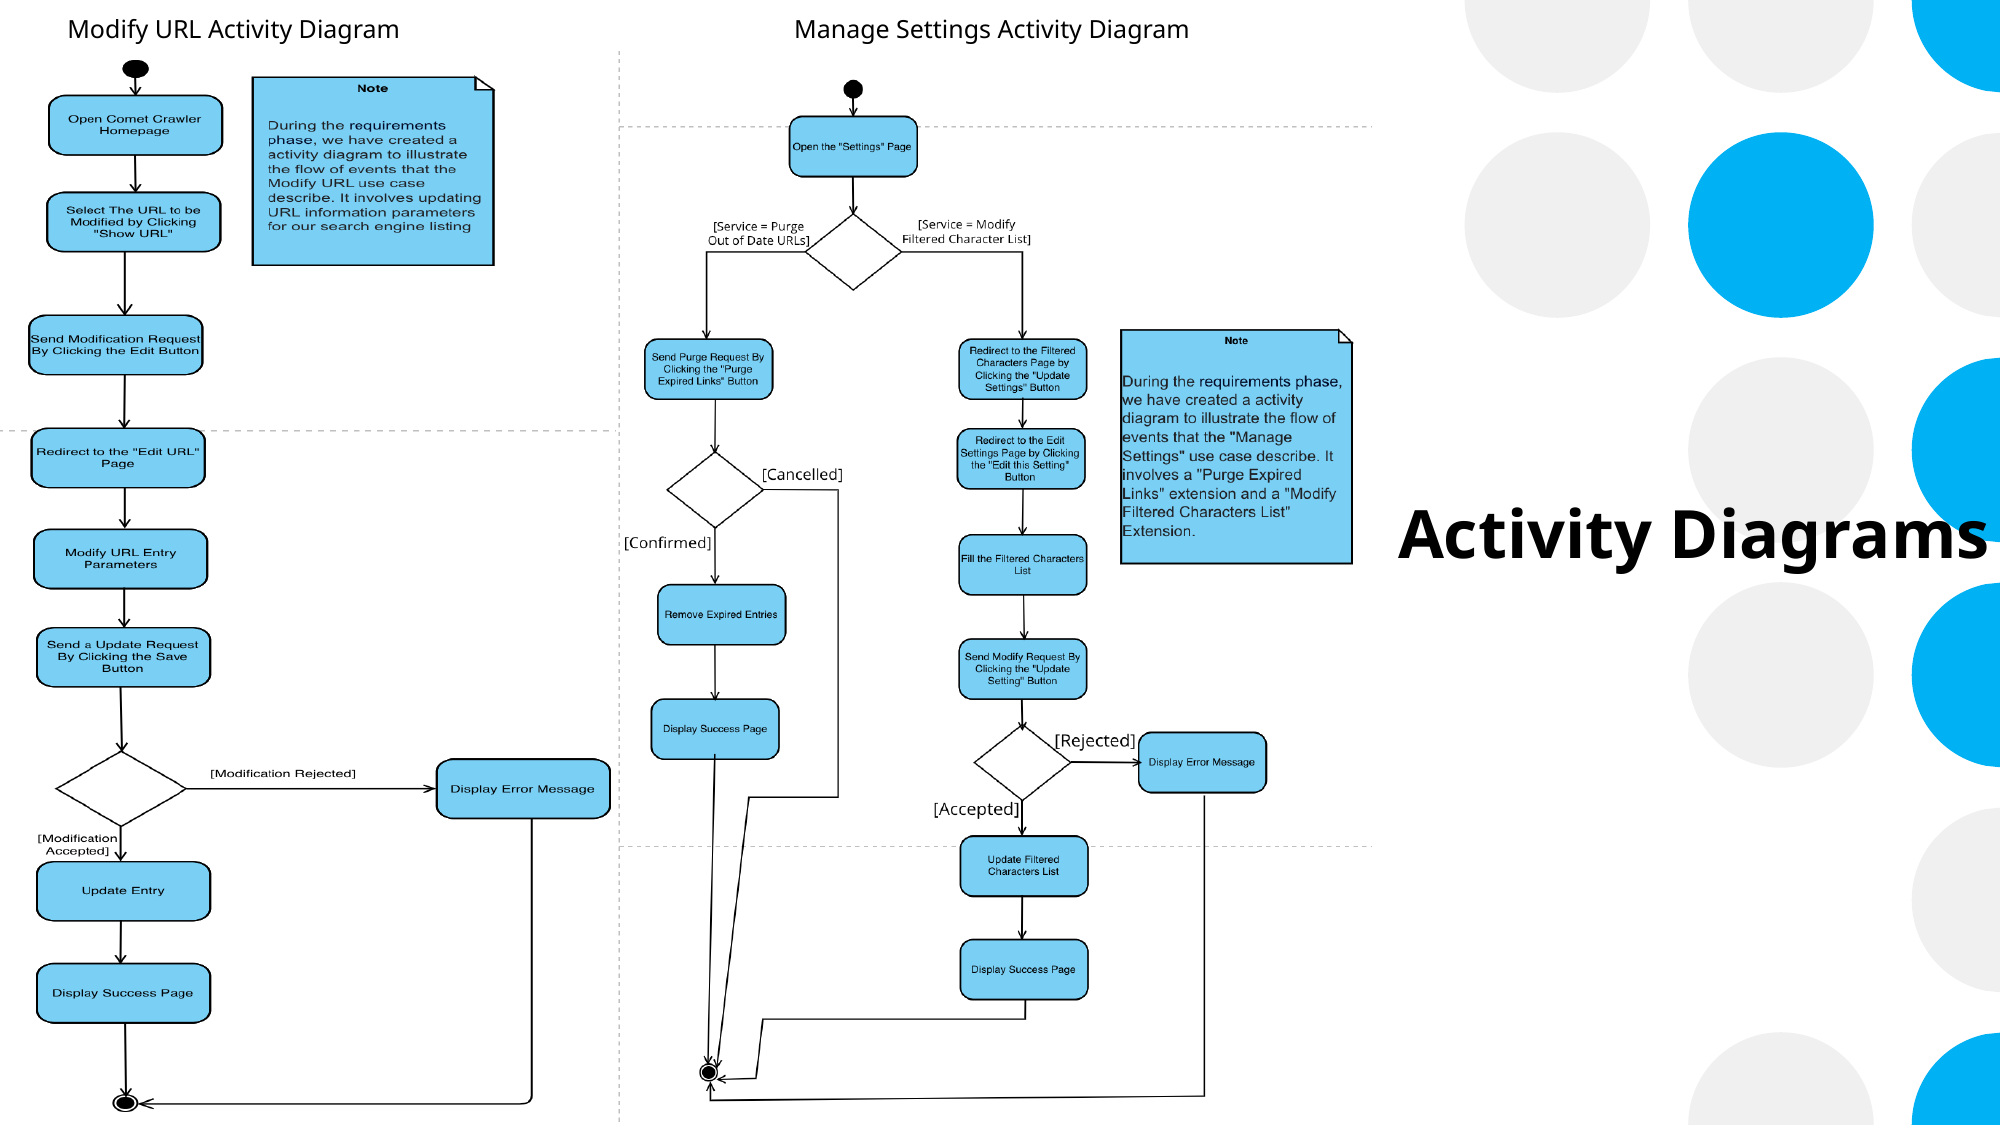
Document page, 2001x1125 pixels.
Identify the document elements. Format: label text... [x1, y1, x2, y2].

title Activity Diagrams [1372, 484, 2000, 693]
picture [0, 51, 1372, 1125]
text_box Modify URL Activity Diagram [52, 6, 480, 51]
text_box Manage Settings Activity Diagram [779, 6, 1354, 51]
